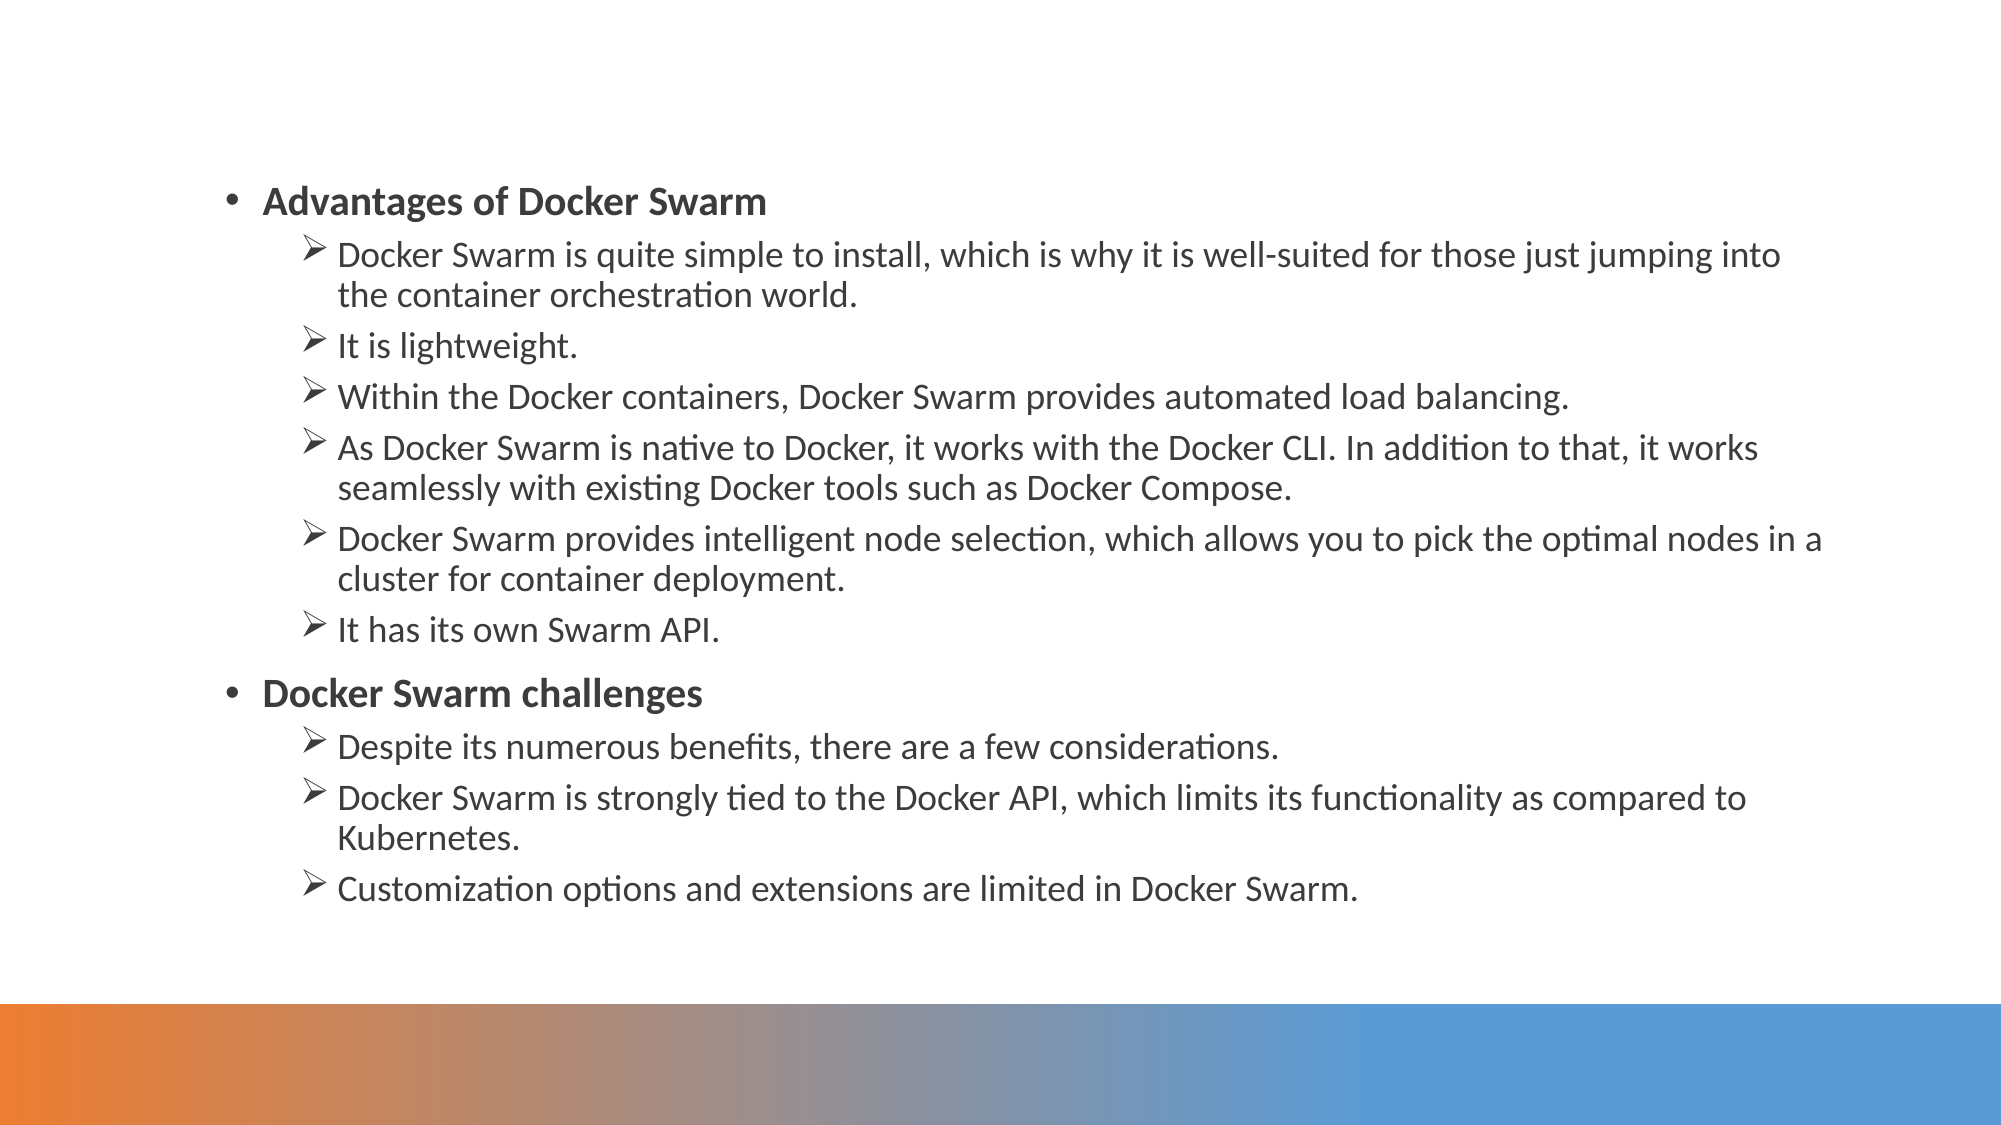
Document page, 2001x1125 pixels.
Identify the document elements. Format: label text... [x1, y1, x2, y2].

list Advantages of Docker Swarm Docker Swarm is quite simple to install, which is why it is well-suited for those just jumping into the container orchestration world. It is lightweight. Within the Docker containers, Docker Swarm provides automated load balancing. As Docker Swarm is native to Docker, it works with the Docker CLI. In addition to that, it works seamlessly with existing Docker tools such as Docker Compose. Docker Swarm provides intelligent node selection, which allows you to pick the optimal nodes in a cluster for container deployment. It has its own Swarm API. Docker Swarm challenges Despite its numerous benefits, there are a few considerations. Docker Swarm is strongly tied to the Docker API, which limits its functionality as compared to Kubernetes. Customization options and extensions are limited in Docker Swarm. [210, 171, 1853, 923]
